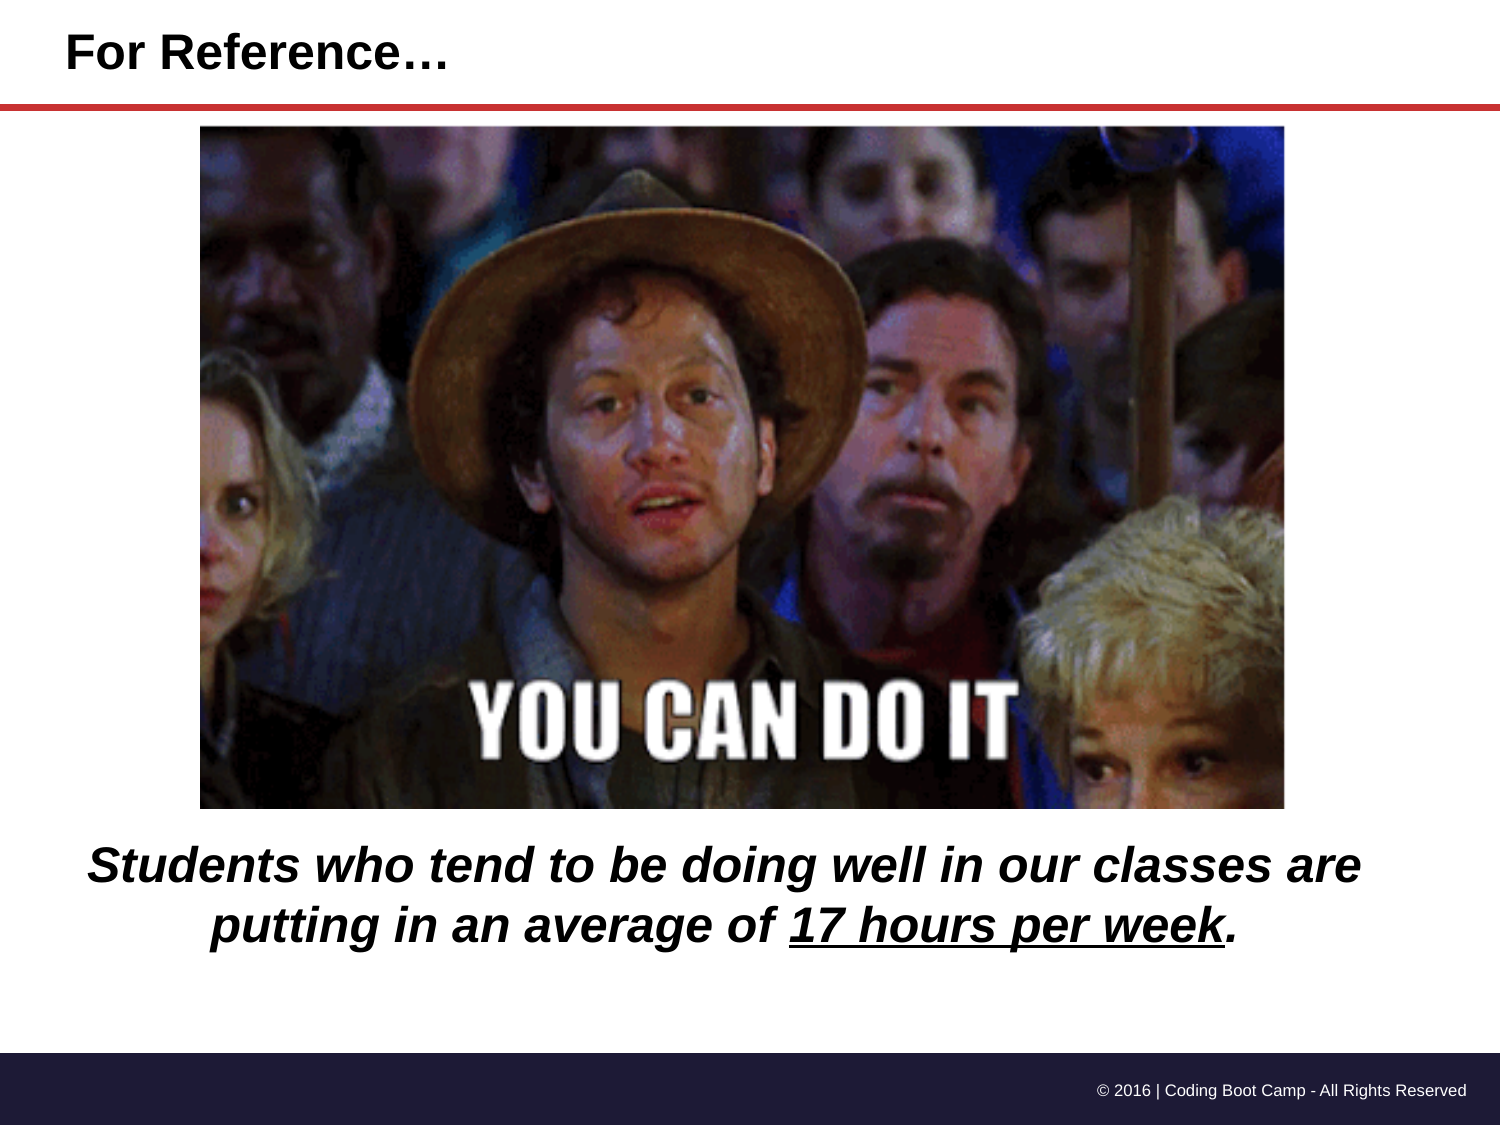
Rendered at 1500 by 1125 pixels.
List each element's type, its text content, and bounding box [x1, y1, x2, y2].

text_box Students who tend to be doing well in our classes are putting in an average of 17 hours per week. [49, 825, 1400, 1013]
picture [199, 124, 1288, 809]
title For Reference… [50, 0, 948, 108]
